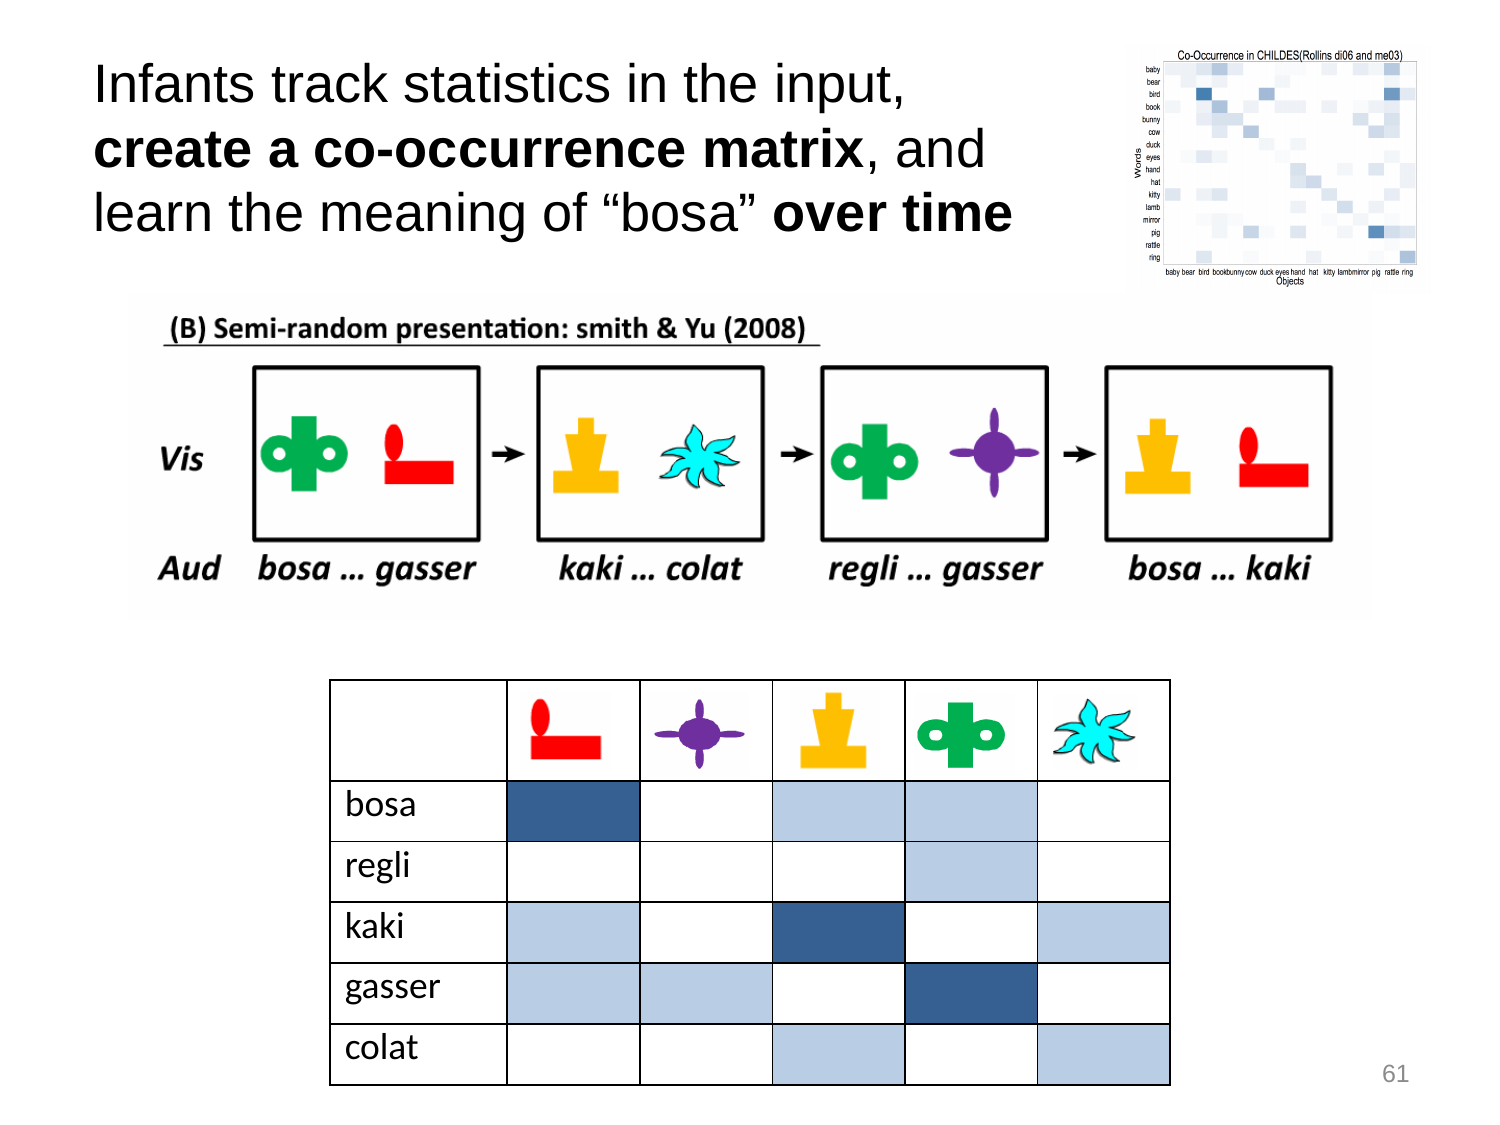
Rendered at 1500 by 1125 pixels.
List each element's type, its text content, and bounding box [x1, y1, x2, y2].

table_cell [906, 1025, 1037, 1084]
table_cell [773, 1025, 904, 1084]
table_cell [641, 1025, 772, 1084]
table_cell [1038, 782, 1169, 841]
table_header [641, 681, 772, 685]
table_cell regli [331, 842, 506, 901]
table_cell [1038, 1025, 1169, 1084]
table_cell [641, 903, 772, 962]
table_cell [1038, 842, 1169, 901]
table_cell [906, 964, 1037, 1023]
table_cell [641, 842, 772, 901]
table_header [906, 681, 1037, 685]
table_cell [641, 964, 772, 1023]
table_cell [508, 782, 639, 841]
table_cell [508, 964, 639, 1023]
table_cell [773, 842, 904, 901]
slide_number 61 [1074, 1042, 1425, 1103]
table_cell [906, 903, 1037, 962]
table_cell [906, 786, 1037, 841]
table_cell [773, 903, 904, 962]
table_cell bosa [331, 782, 506, 841]
table_header [773, 681, 904, 685]
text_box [520, 686, 1138, 778]
table_cell [508, 903, 639, 962]
table_cell [508, 1025, 639, 1084]
table_cell [906, 842, 1037, 901]
picture [127, 44, 1431, 621]
table_cell kaki [331, 903, 506, 962]
table_header [508, 681, 639, 780]
table_header [331, 681, 506, 780]
table_cell [1038, 964, 1169, 1023]
table_cell [1038, 903, 1169, 962]
table_cell [773, 786, 904, 841]
table_cell [641, 786, 772, 841]
table_cell gasser [331, 964, 506, 1023]
text_box Infants track statistics in the input, create a co-occurrence matrix, and learn the meaning of “bosa” over time [78, 36, 1046, 255]
table_cell colat [331, 1025, 506, 1084]
table_header [1038, 681, 1169, 780]
table_cell [508, 842, 639, 901]
table_cell [773, 964, 904, 1023]
